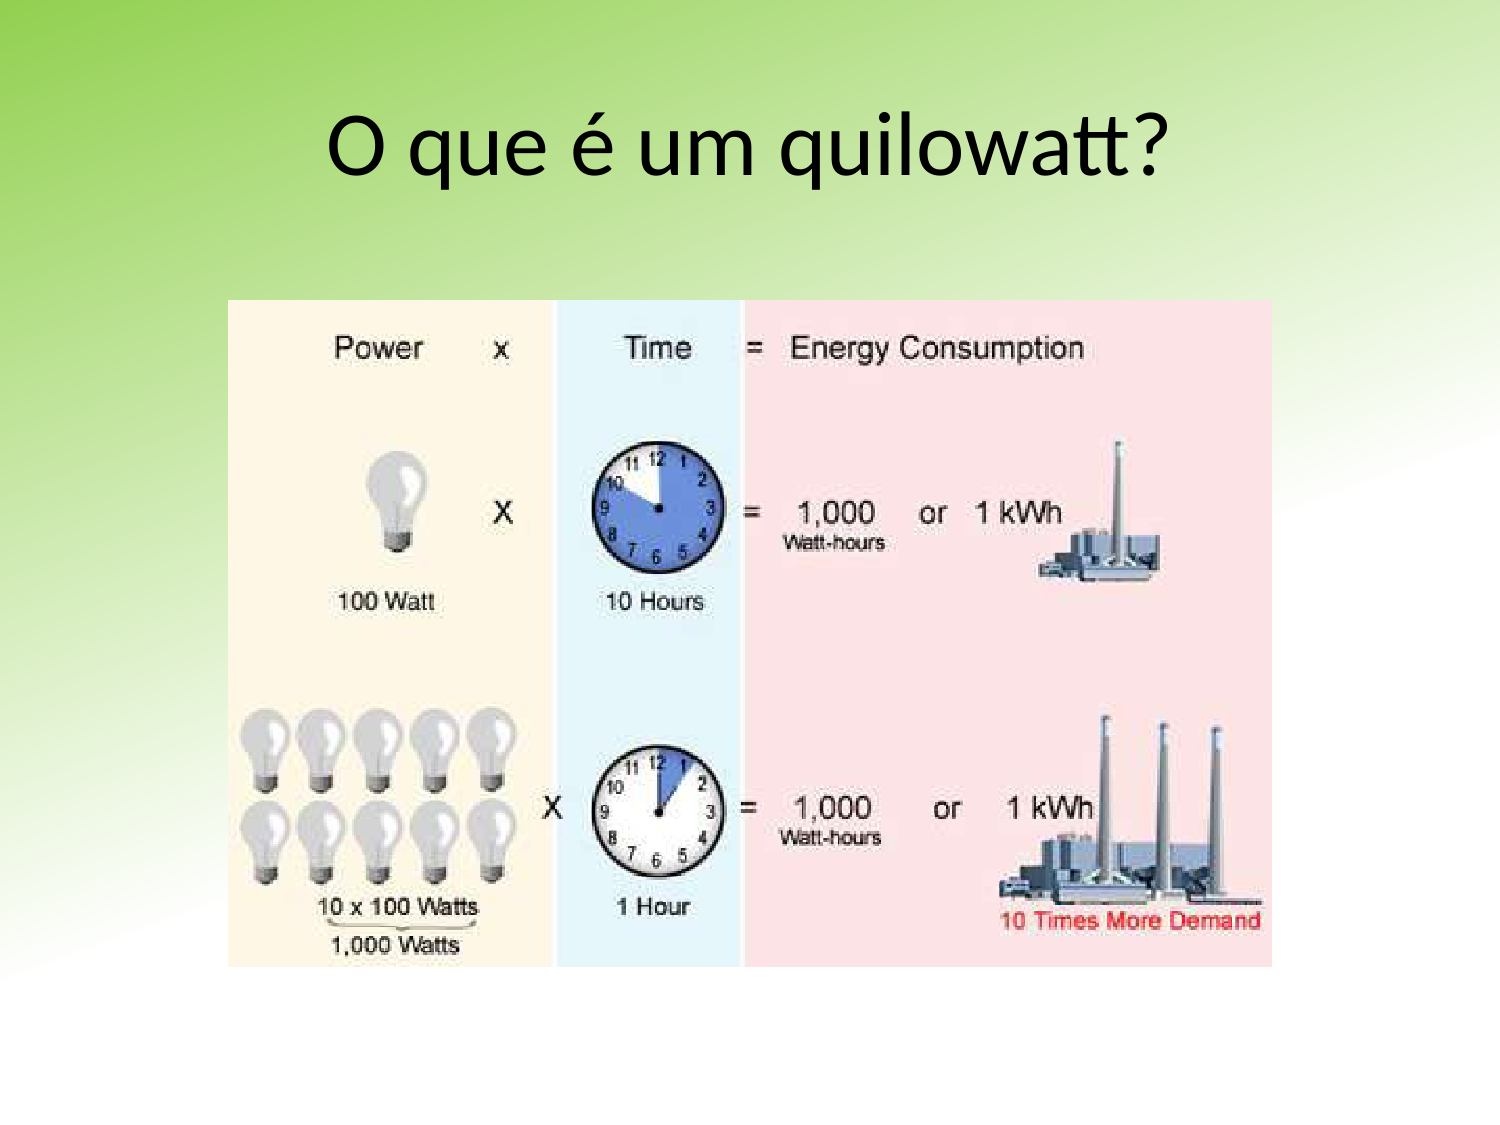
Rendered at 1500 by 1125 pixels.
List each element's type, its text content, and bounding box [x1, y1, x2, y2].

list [228, 300, 1272, 967]
title O que é um quilowatt? [75, 45, 1425, 233]
